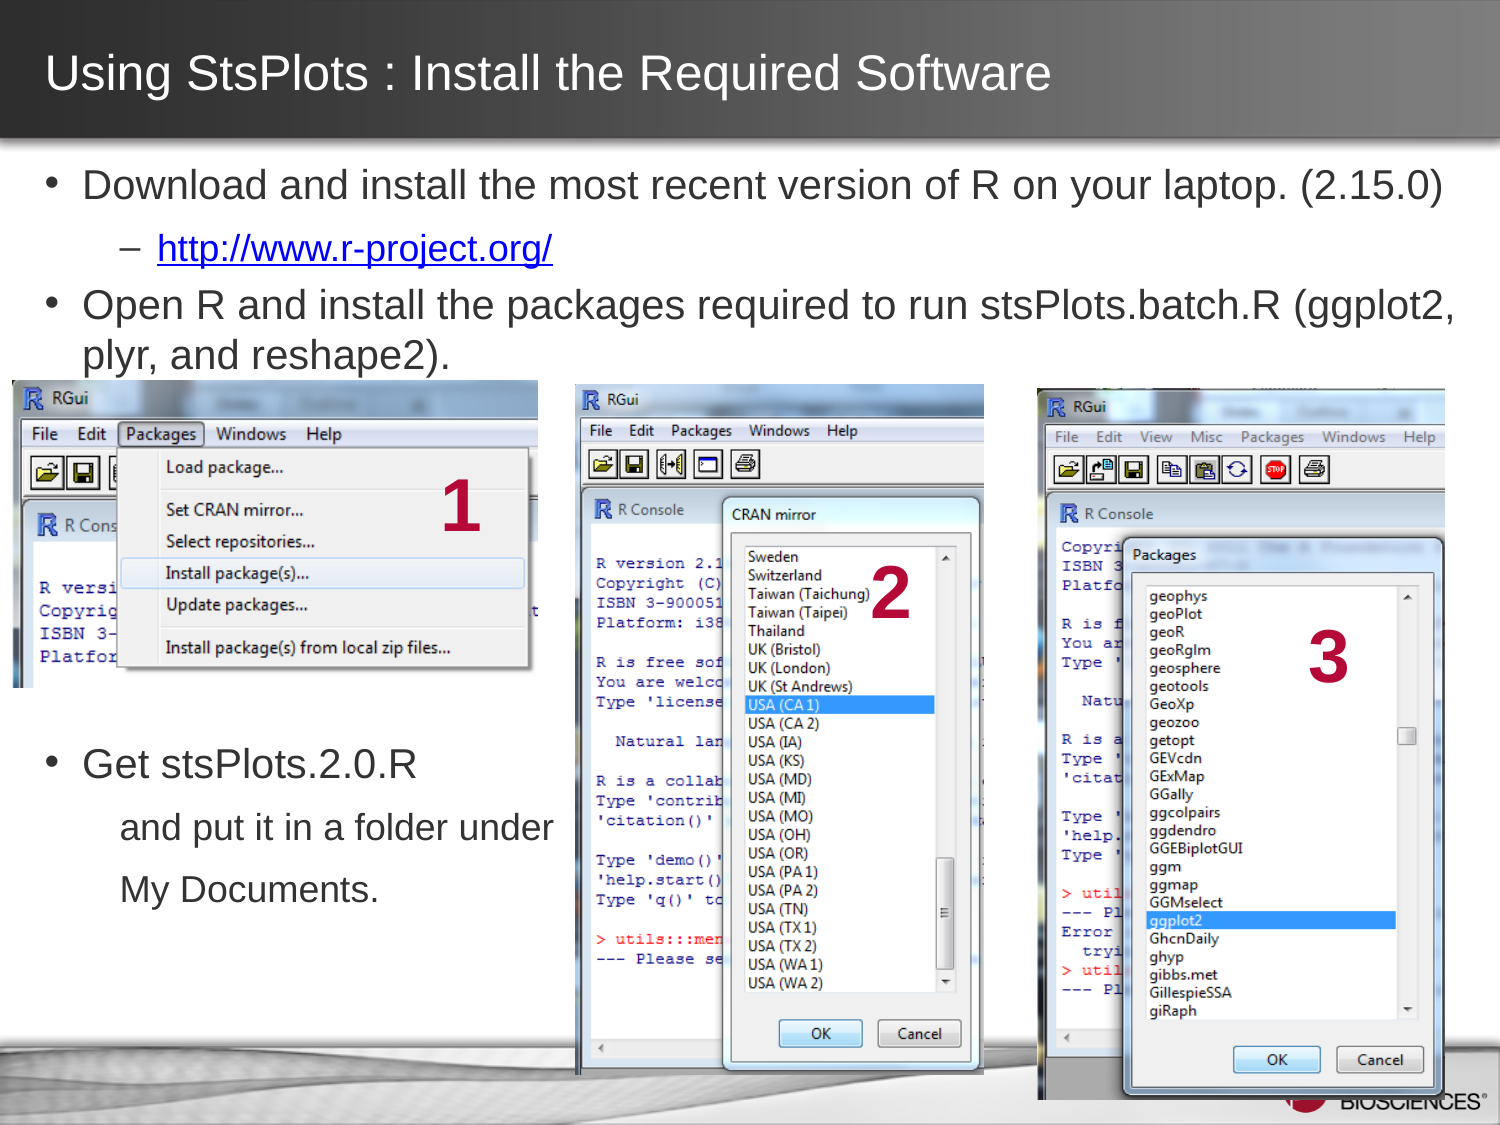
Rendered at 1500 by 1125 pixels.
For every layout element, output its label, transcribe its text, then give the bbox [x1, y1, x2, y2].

picture [0, 0, 1500, 1125]
title Using StsPlots : Install the Required Software [29, 0, 1380, 141]
list Download and install the most recent version of R on your laptop. (2.15.0) http://www.r-project.org/ Open R and install the packages required to run stsPlots.batch.R (ggplot2, plyr, and reshape2). Get stsPlots.2.0.R and put it in a folder under My Documents. [29, 149, 1475, 1000]
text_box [12, 380, 1445, 1101]
